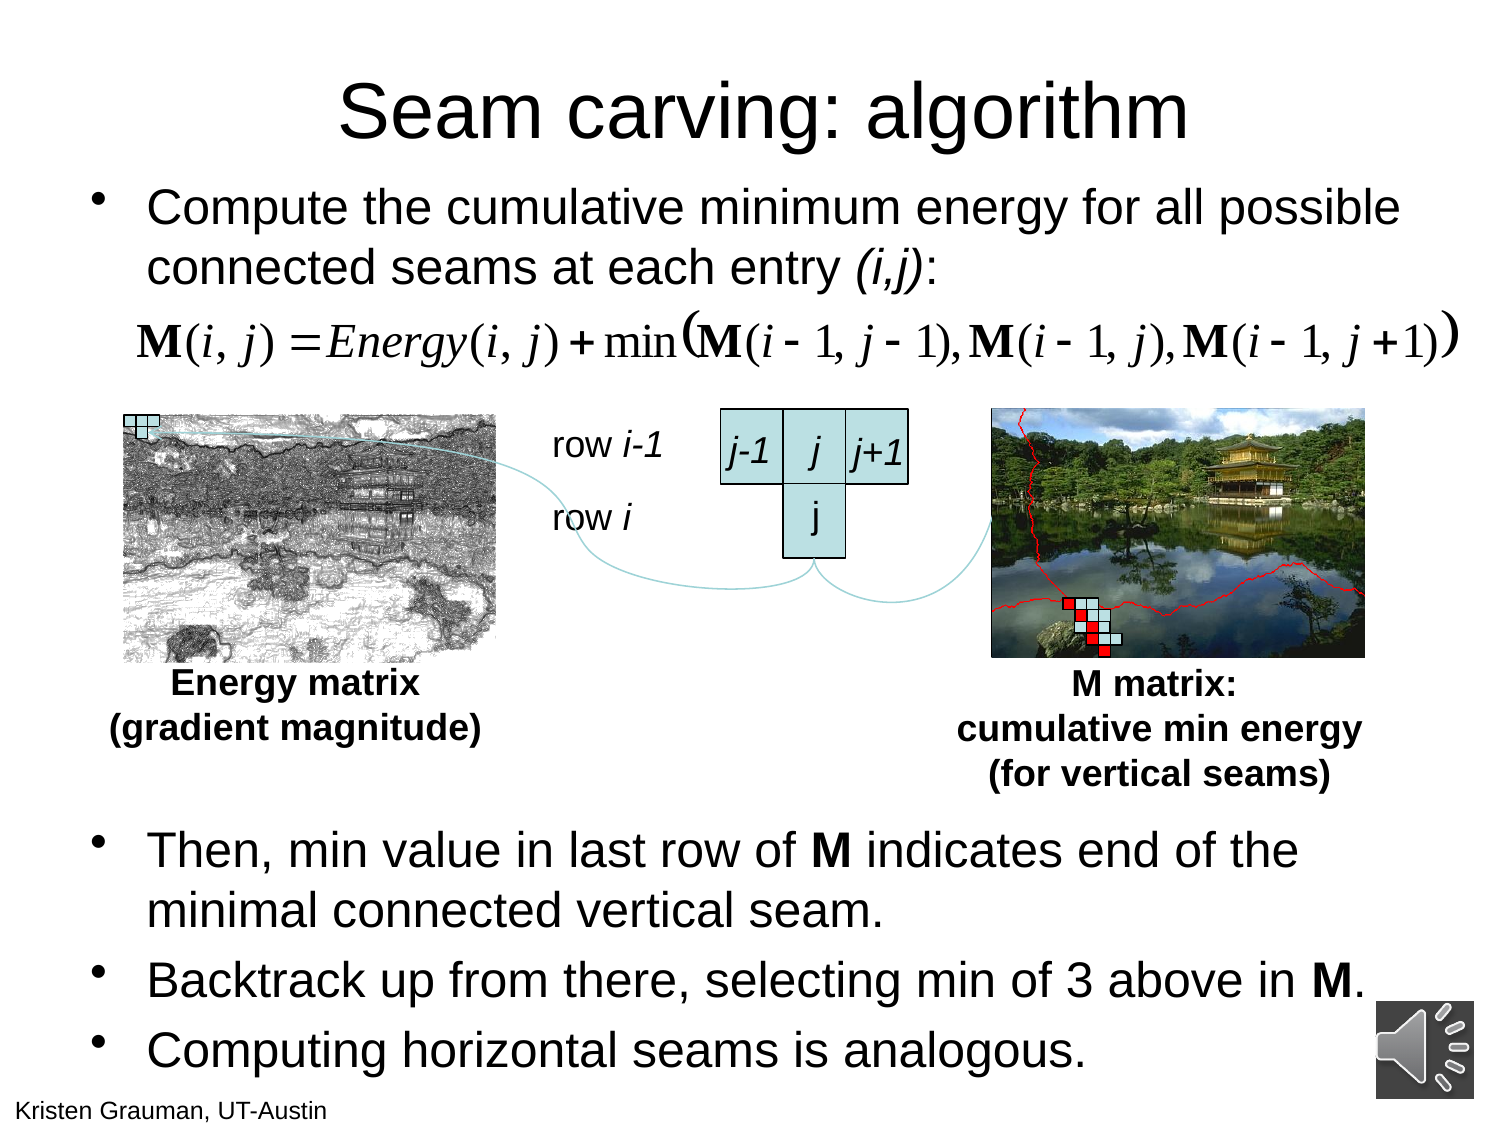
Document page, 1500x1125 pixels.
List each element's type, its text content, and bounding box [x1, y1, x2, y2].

list Compute the cumulative minimum energy for all possible connected seams at each entry (i,j): Then, min value in last row of M indicates end of the minimal connected vertical seam. Backtrack up from there, selecting min of 3 above in M. Computing horizontal seams is analogous. [74, 166, 1436, 952]
text_box Seam carving: algorithm [100, 13, 1429, 166]
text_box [1086, 633, 1123, 646]
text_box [129, 308, 412, 379]
text_box Kristen Grauman, UT-Austin [0, 1087, 875, 1125]
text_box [1074, 609, 1111, 622]
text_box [549, 408, 837, 481]
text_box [417, 161, 545, 829]
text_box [82, 414, 412, 758]
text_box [549, 308, 1460, 379]
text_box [924, 408, 1395, 804]
picture [1374, 999, 1476, 1101]
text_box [549, 483, 837, 559]
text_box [842, 397, 976, 588]
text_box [1062, 597, 1099, 610]
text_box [123, 414, 160, 427]
picture [991, 408, 1365, 658]
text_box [1074, 629, 1111, 634]
